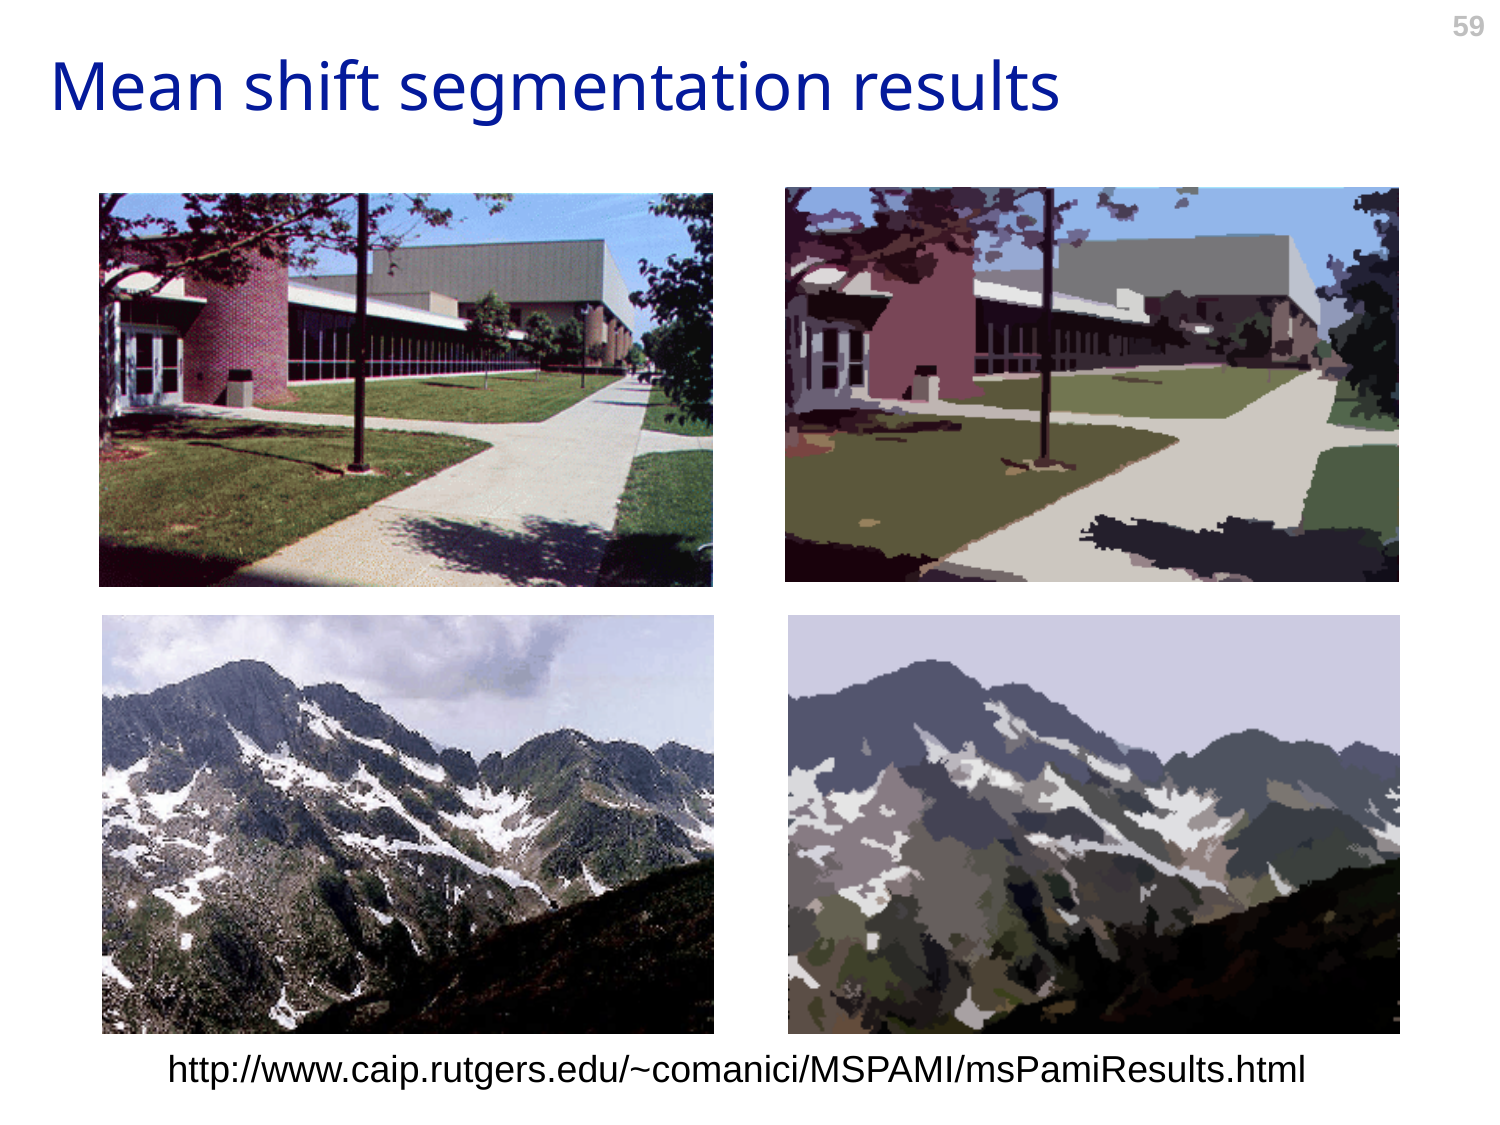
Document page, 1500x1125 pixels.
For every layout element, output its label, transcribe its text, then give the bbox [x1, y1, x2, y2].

picture [99, 192, 713, 588]
text_box http://www.caip.rutgers.edu/~comanici/MSPAMI/msPamiResults.html [153, 1037, 1322, 1098]
picture [101, 615, 714, 1034]
picture [785, 187, 1399, 582]
title Mean shift segmentation results [34, 27, 1466, 141]
picture [788, 615, 1401, 1034]
